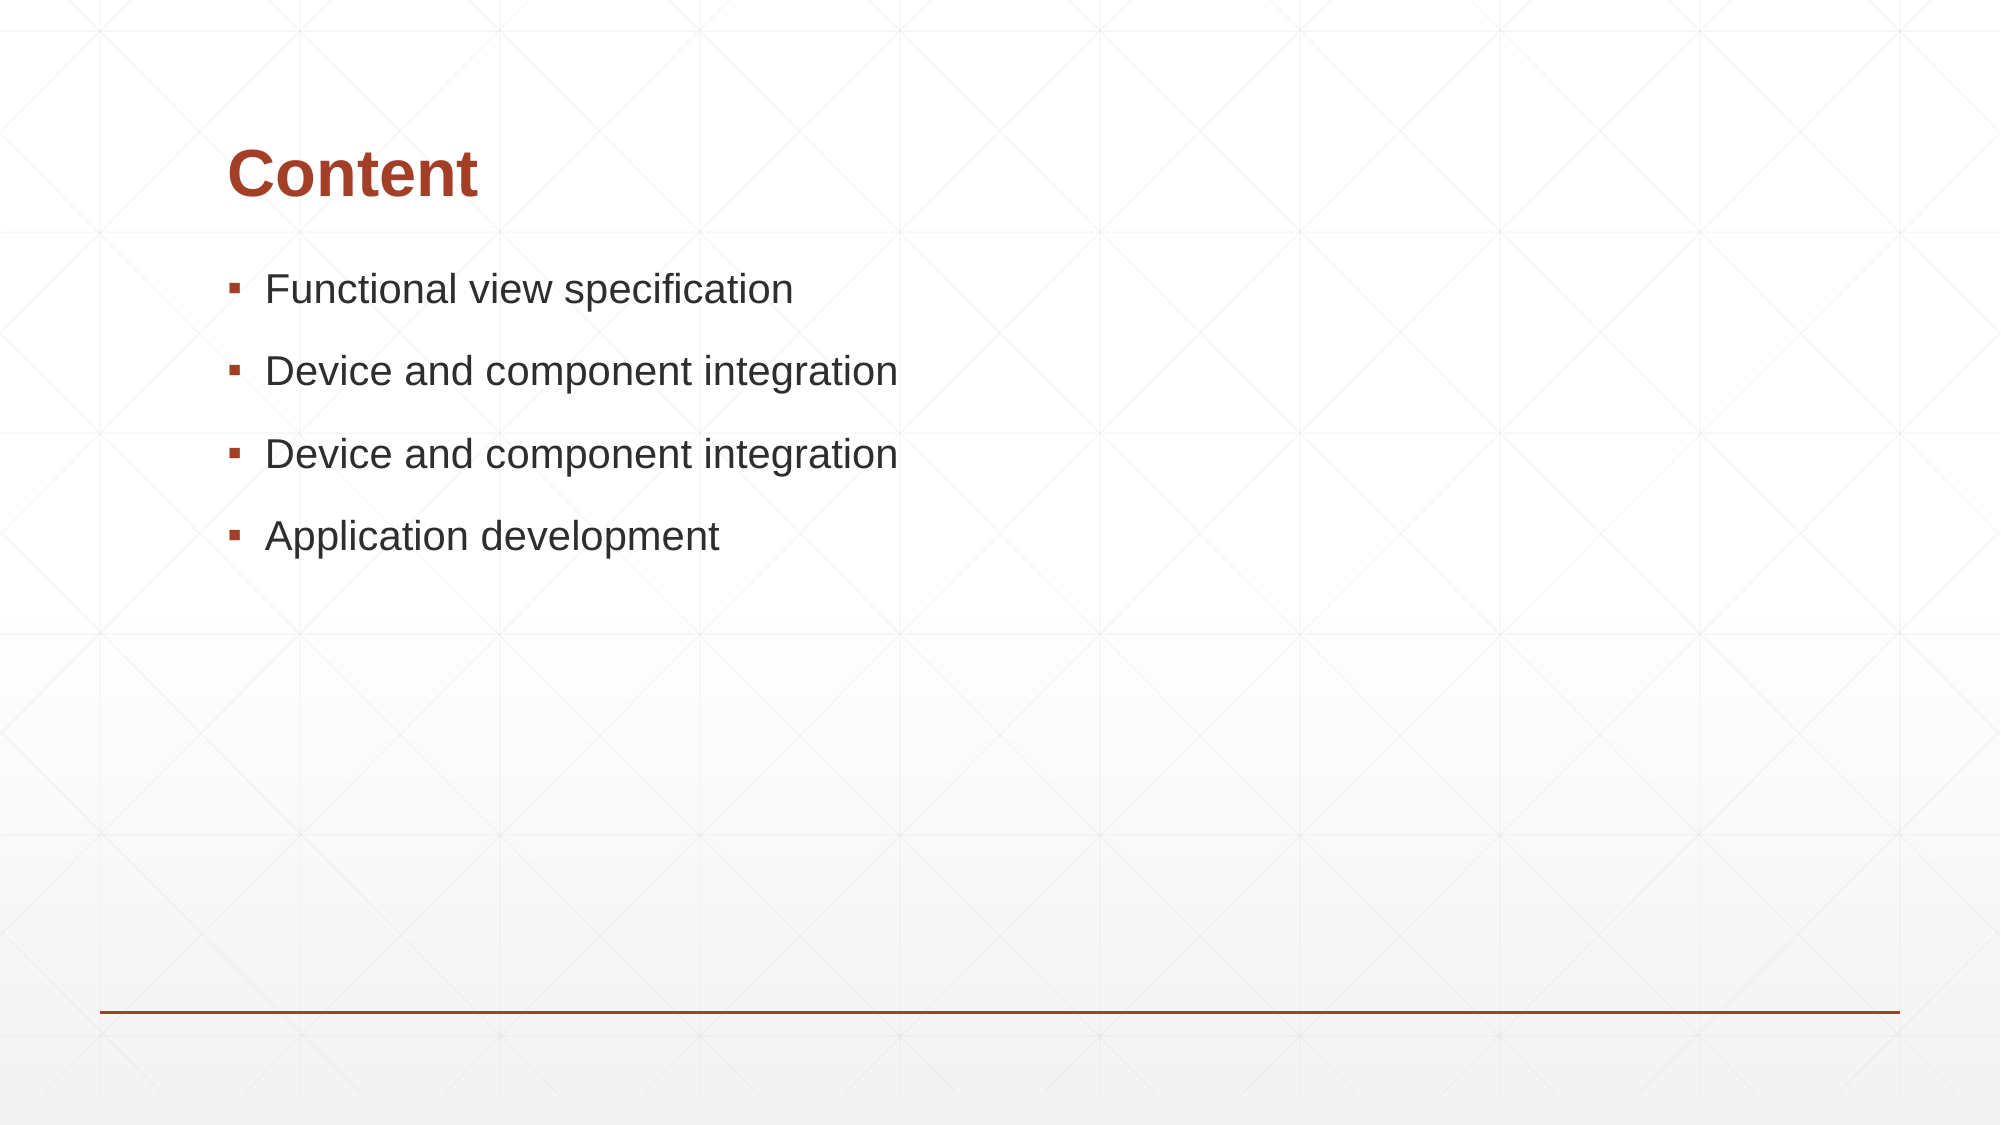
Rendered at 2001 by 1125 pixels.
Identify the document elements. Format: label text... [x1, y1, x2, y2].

list Functional view specification Device and component integration Device and component integration Application development [212, 259, 1788, 984]
title Content [212, 30, 1788, 219]
